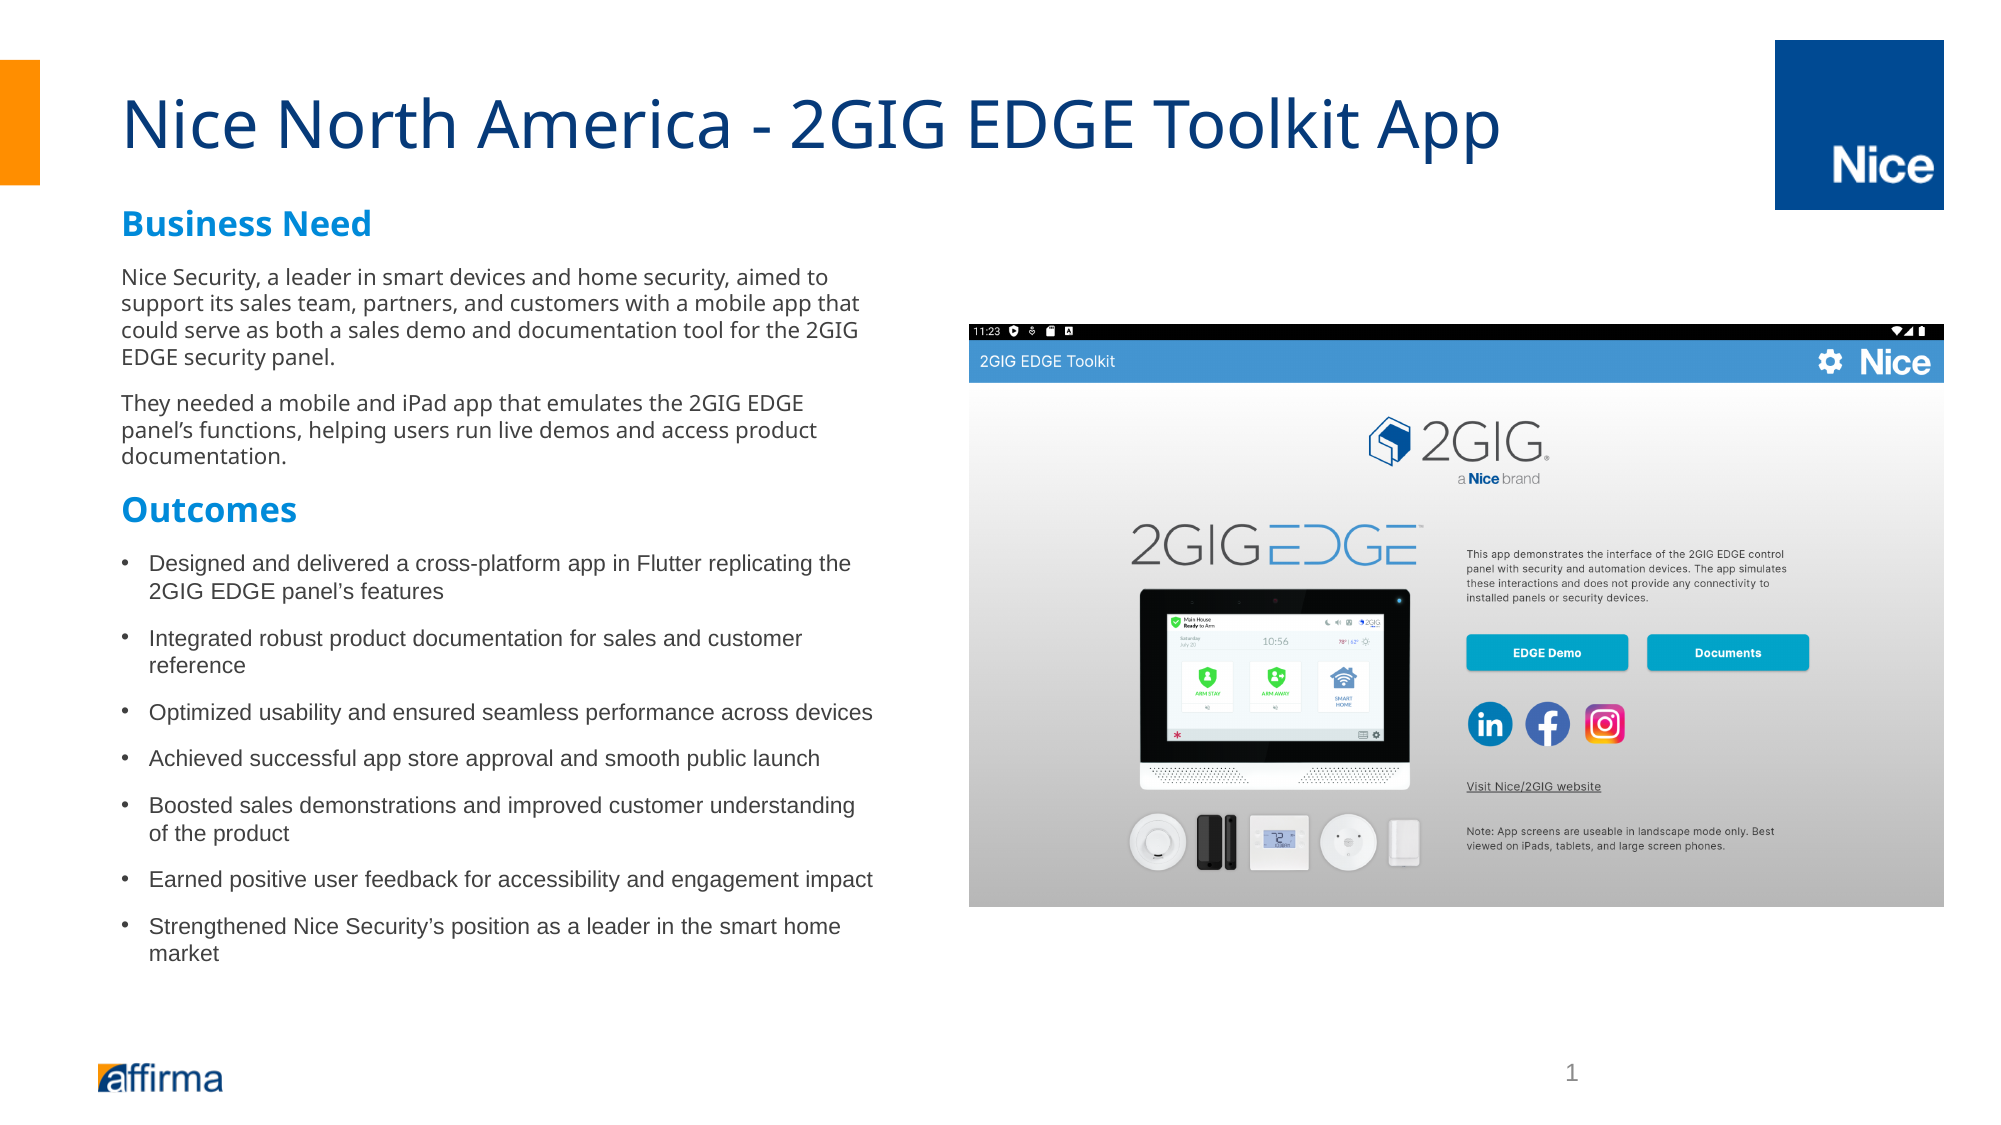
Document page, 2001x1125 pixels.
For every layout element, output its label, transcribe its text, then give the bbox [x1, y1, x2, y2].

slide_number 1 [1550, 1058, 2000, 1085]
picture [1774, 40, 1944, 210]
picture [969, 324, 1944, 907]
list Business Need Nice Security, a leader in smart devices and home security, aimed to support its sales team, partners, and customers with a mobile app that could serve as both a sales demo and documentation tool for the 2GIG EDGE security panel. They needed a mobile and iPad app that emulates the 2GIG EDGE panel’s functions, helping users run live demos and access product documentation. Outcomes Designed and delivered a cross-platform app in Flutter replicating the 2GIG EDGE panel’s features Integrated robust product documentation for sales and customer reference Optimized usability and ensured seamless performance across devices Achieved successful app store approval and smooth public launch Boosted sales demonstrations and improved customer understanding of the product Earned positive user feedback for accessibility and engagement impact Strengthened Nice Security’s position as a leader in the smart home market [106, 194, 890, 1018]
picture [98, 1056, 225, 1100]
title Nice North America - 2GIG EDGE Toolkit App [106, 45, 1774, 171]
